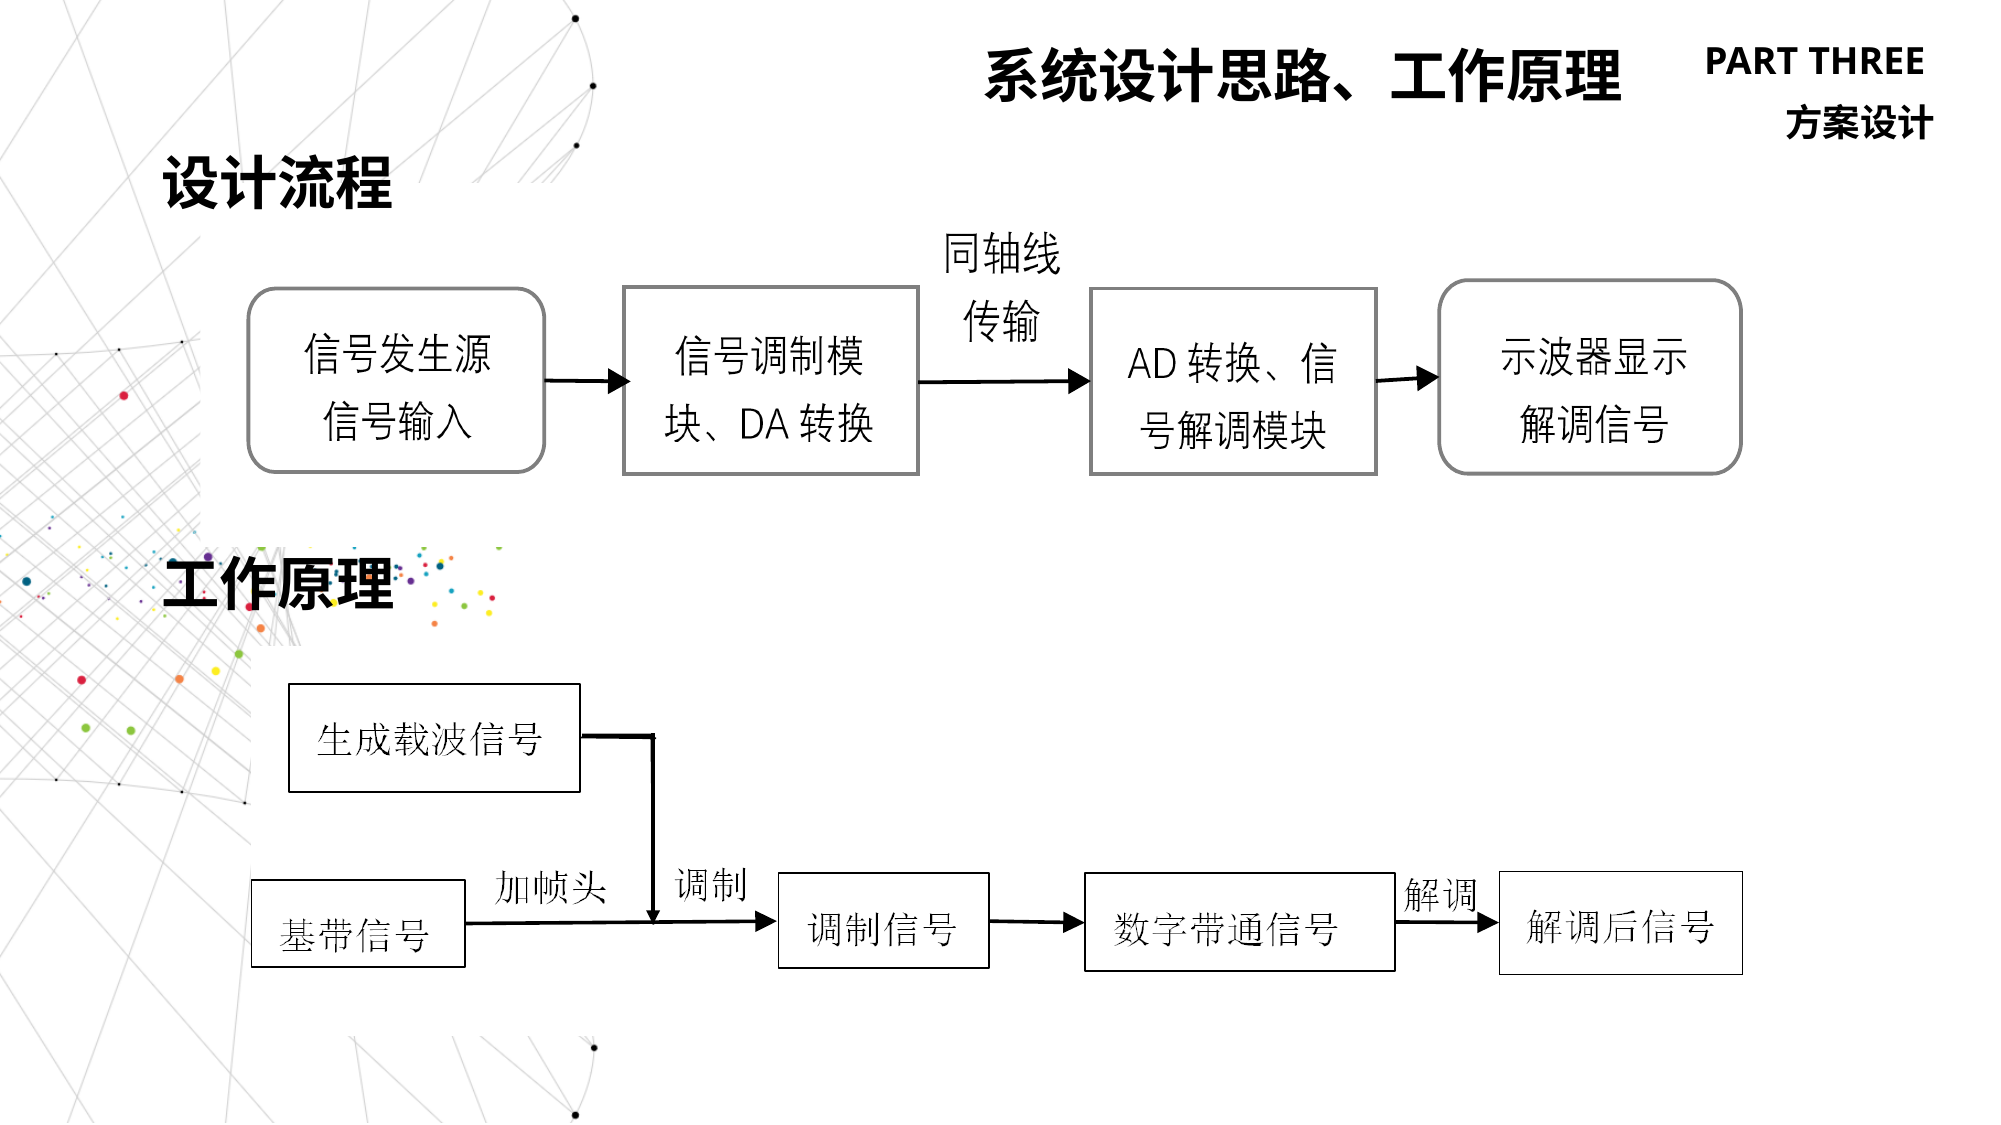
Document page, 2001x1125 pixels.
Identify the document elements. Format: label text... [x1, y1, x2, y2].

list PART THREE 方案设计 [1407, 60, 1951, 126]
text_box 系统设计思路、工作原理 [967, 31, 1638, 117]
text_box 工作原理 [146, 518, 655, 625]
picture [0, 0, 1815, 1123]
text_box 设计流程 [146, 117, 632, 224]
